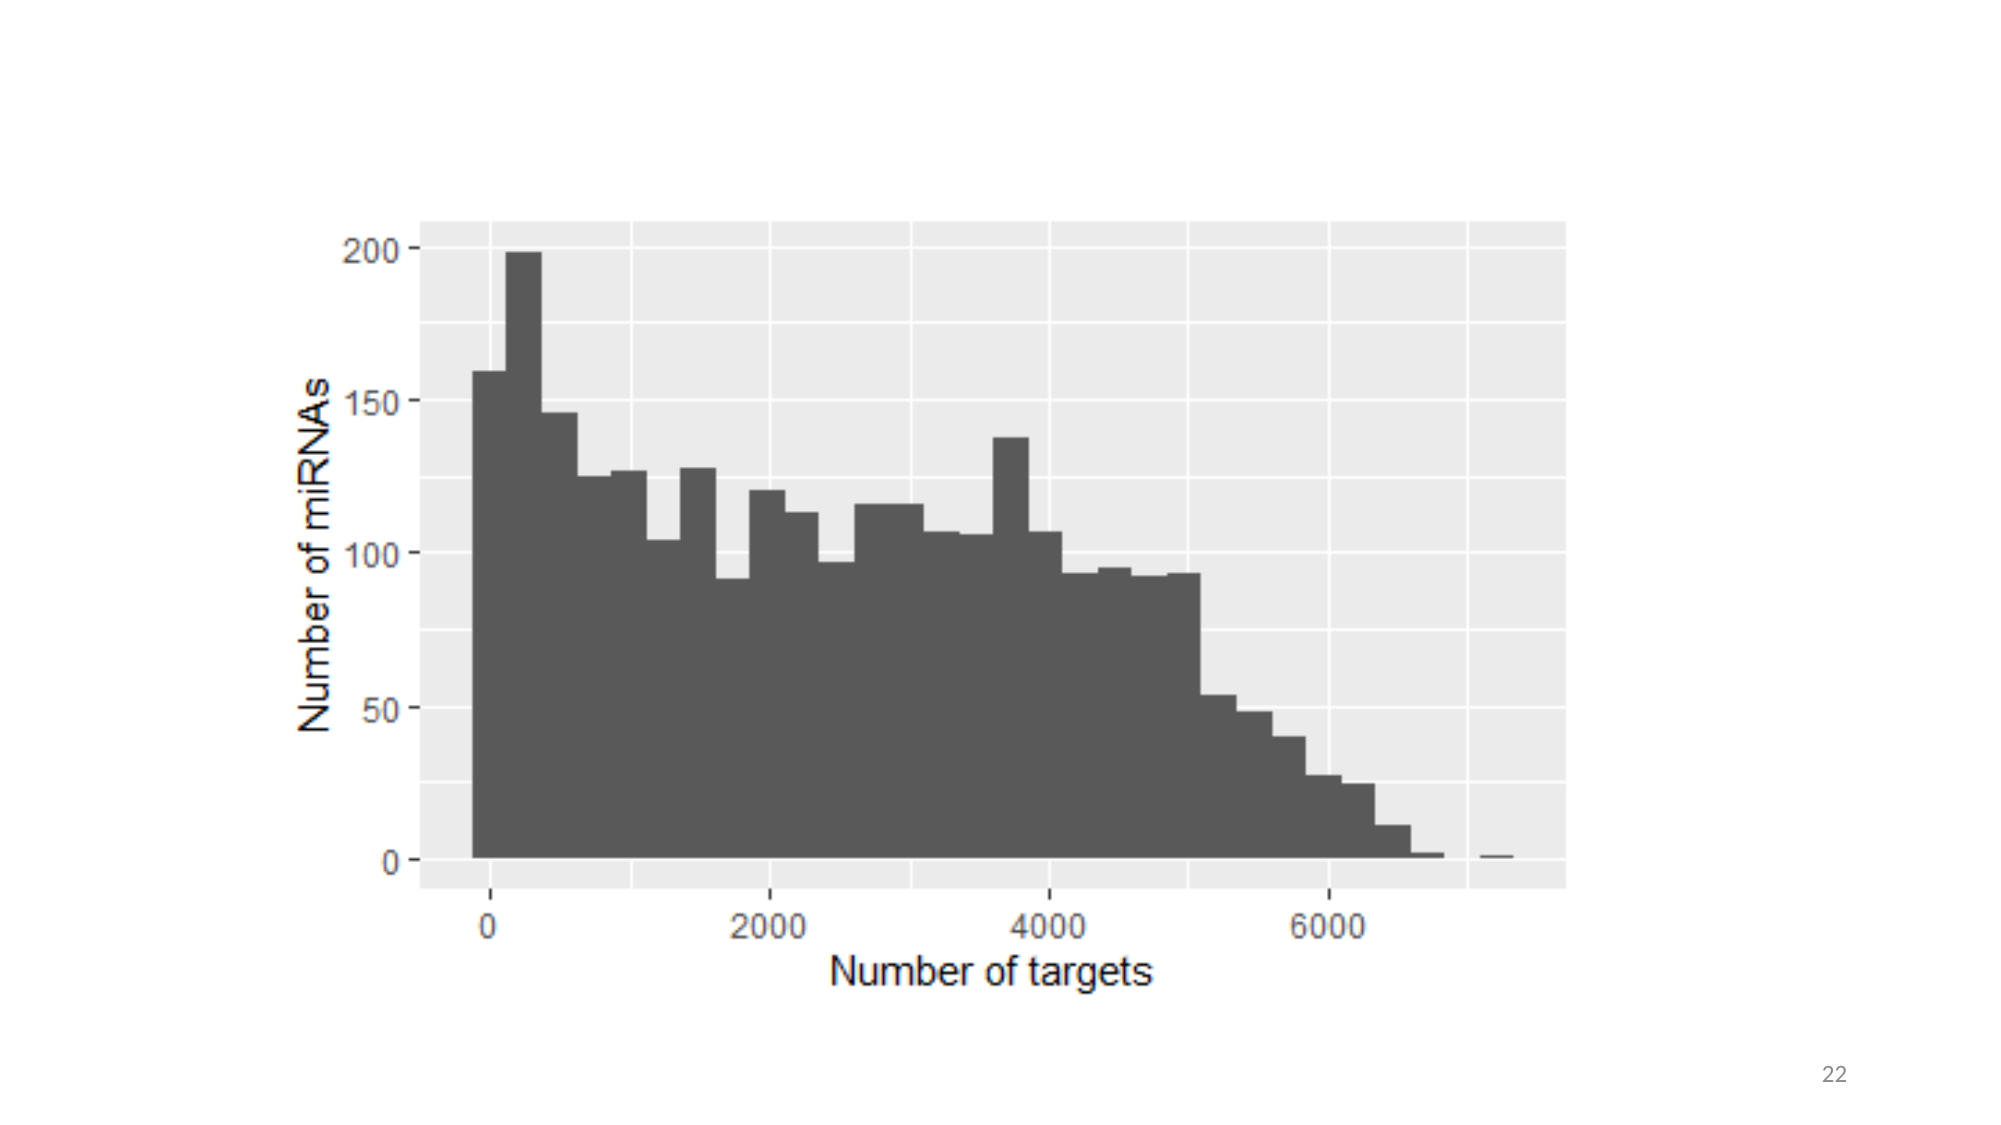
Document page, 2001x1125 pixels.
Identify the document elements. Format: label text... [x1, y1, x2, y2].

slide_number 22 [1412, 1042, 1863, 1103]
picture [274, 203, 1589, 1014]
